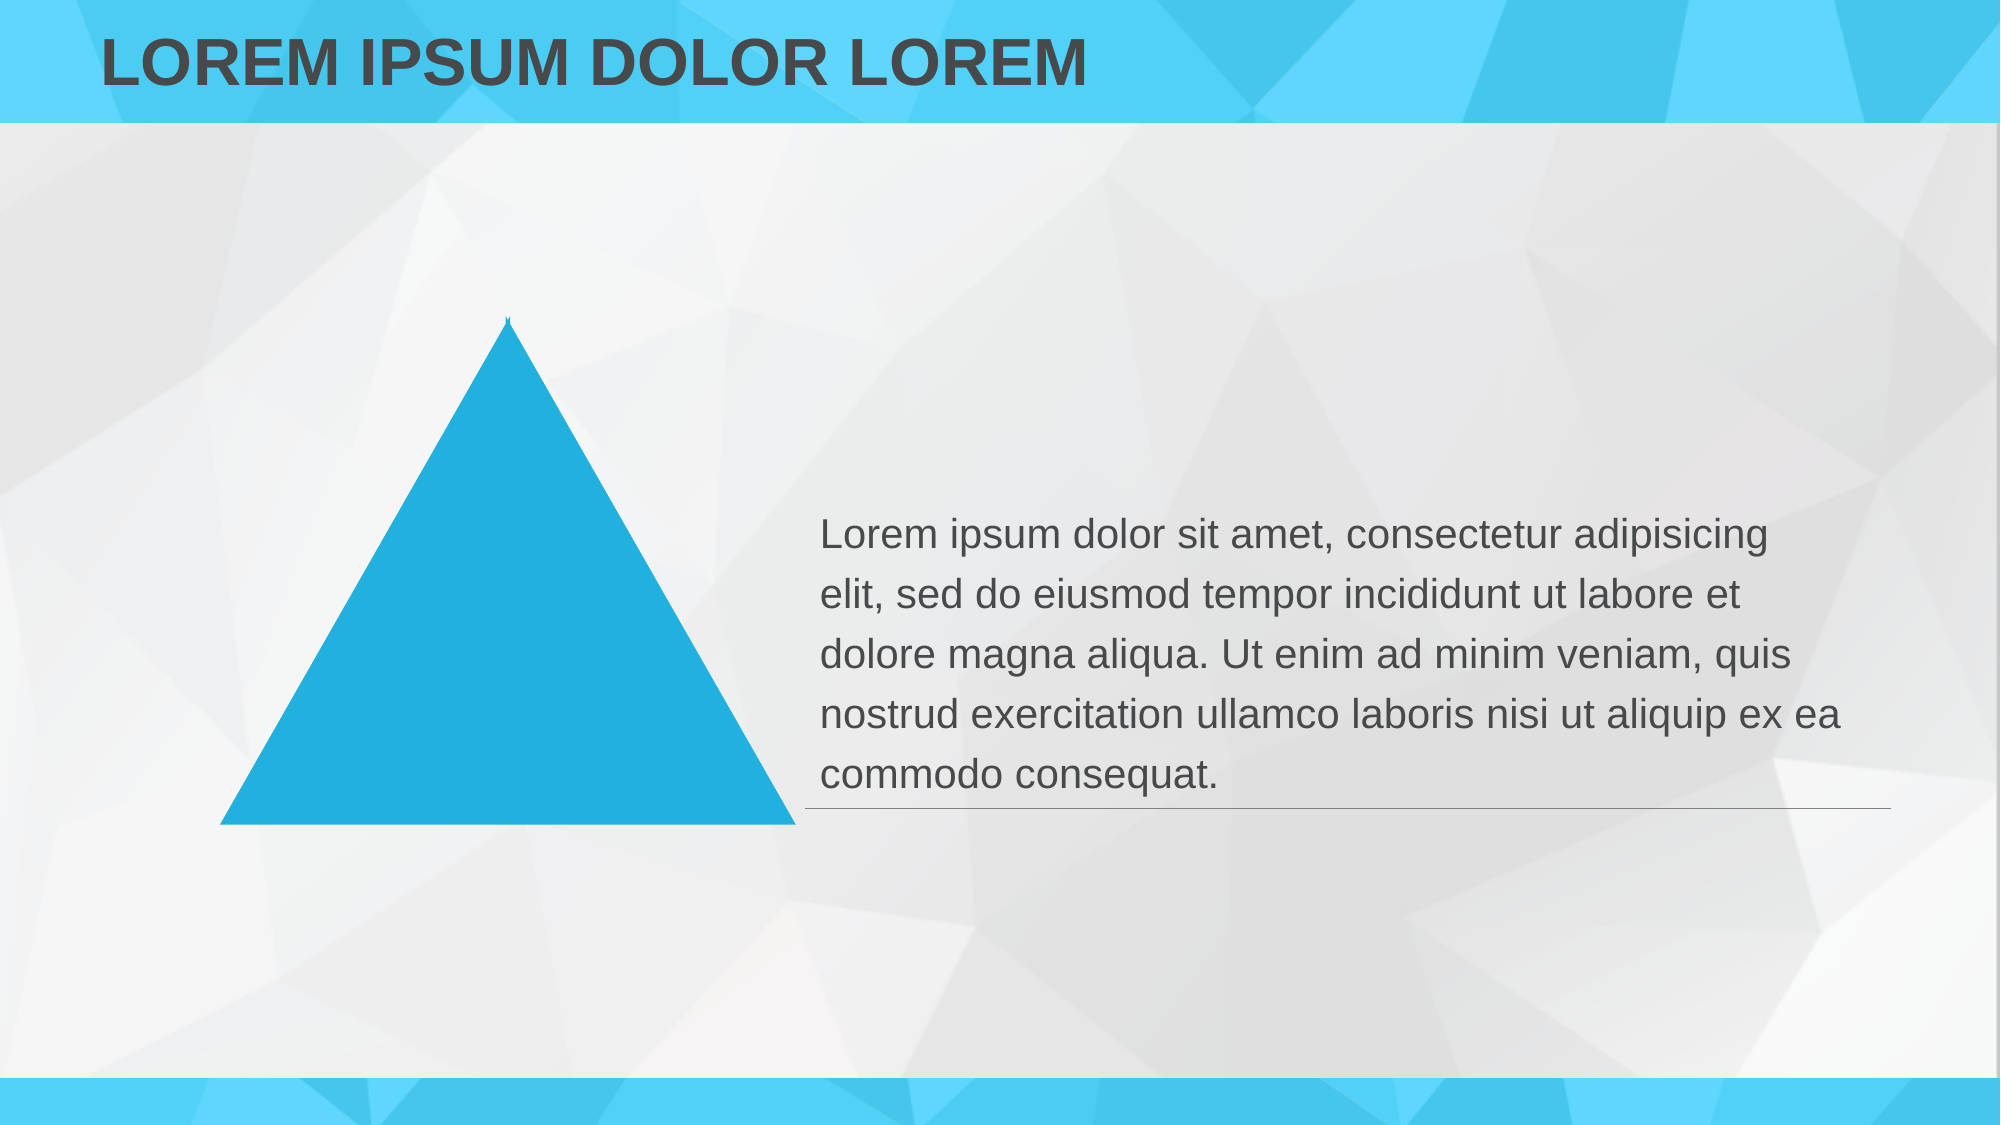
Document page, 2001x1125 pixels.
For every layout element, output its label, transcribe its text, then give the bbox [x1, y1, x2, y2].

text_box Lorem ipsum dolor sit amet, consectetur adipisicing elit, sed do eiusmod tempor incididunt ut labore et dolore magna aliqua. Ut enim ad minim veniam, quis nostrud exercitation ullamco laboris nisi ut aliquip ex ea commodo consequat. [805, 395, 1860, 808]
text_box LOREM IPSUM DOLOR LOREM [85, 11, 1896, 117]
text_box [219, 316, 796, 825]
picture [0, 0, 2000, 1125]
